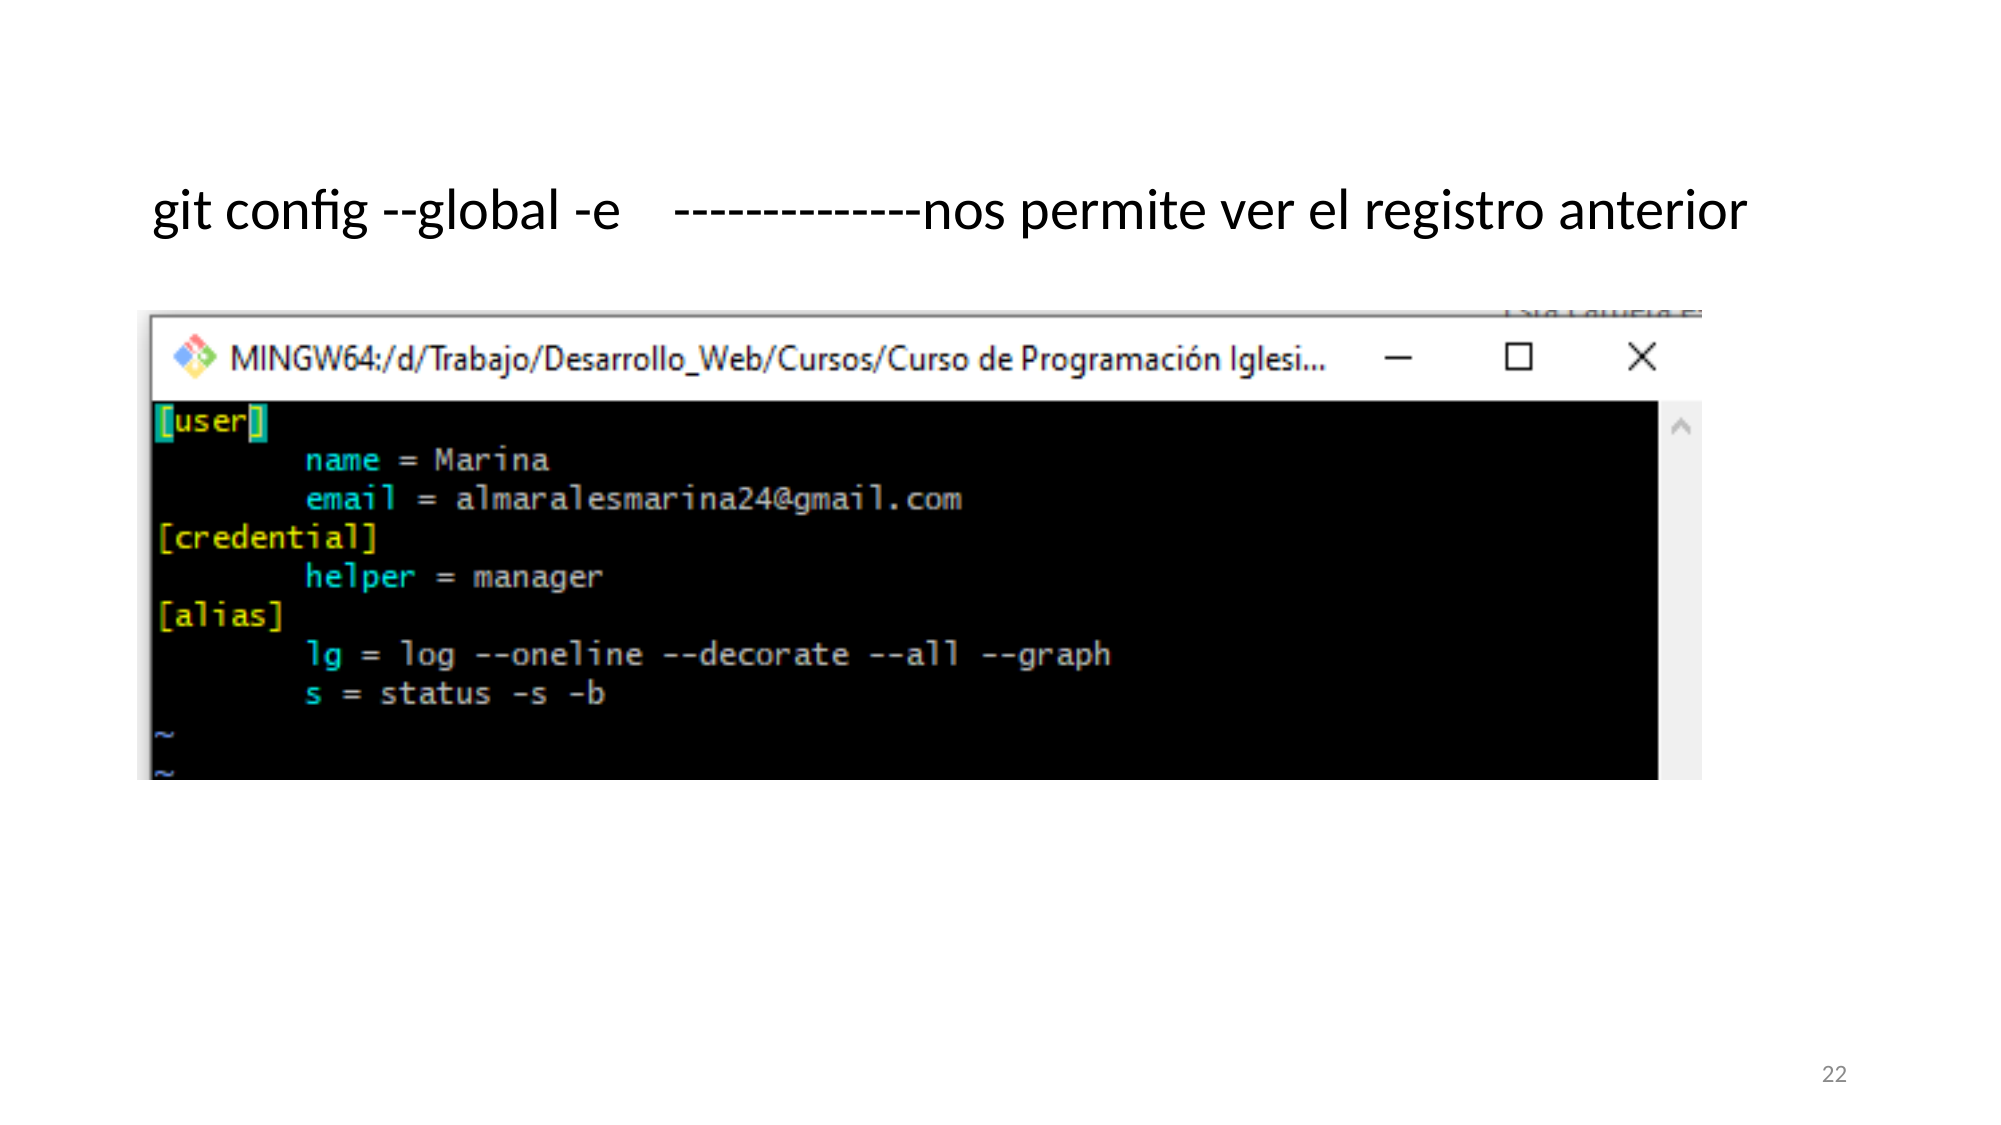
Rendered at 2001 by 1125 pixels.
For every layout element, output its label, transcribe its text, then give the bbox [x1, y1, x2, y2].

list git config --global -e --------------nos permite ver el registro anterior [137, 80, 1863, 1010]
slide_number 22 [1412, 1042, 1863, 1103]
picture [137, 310, 1702, 780]
